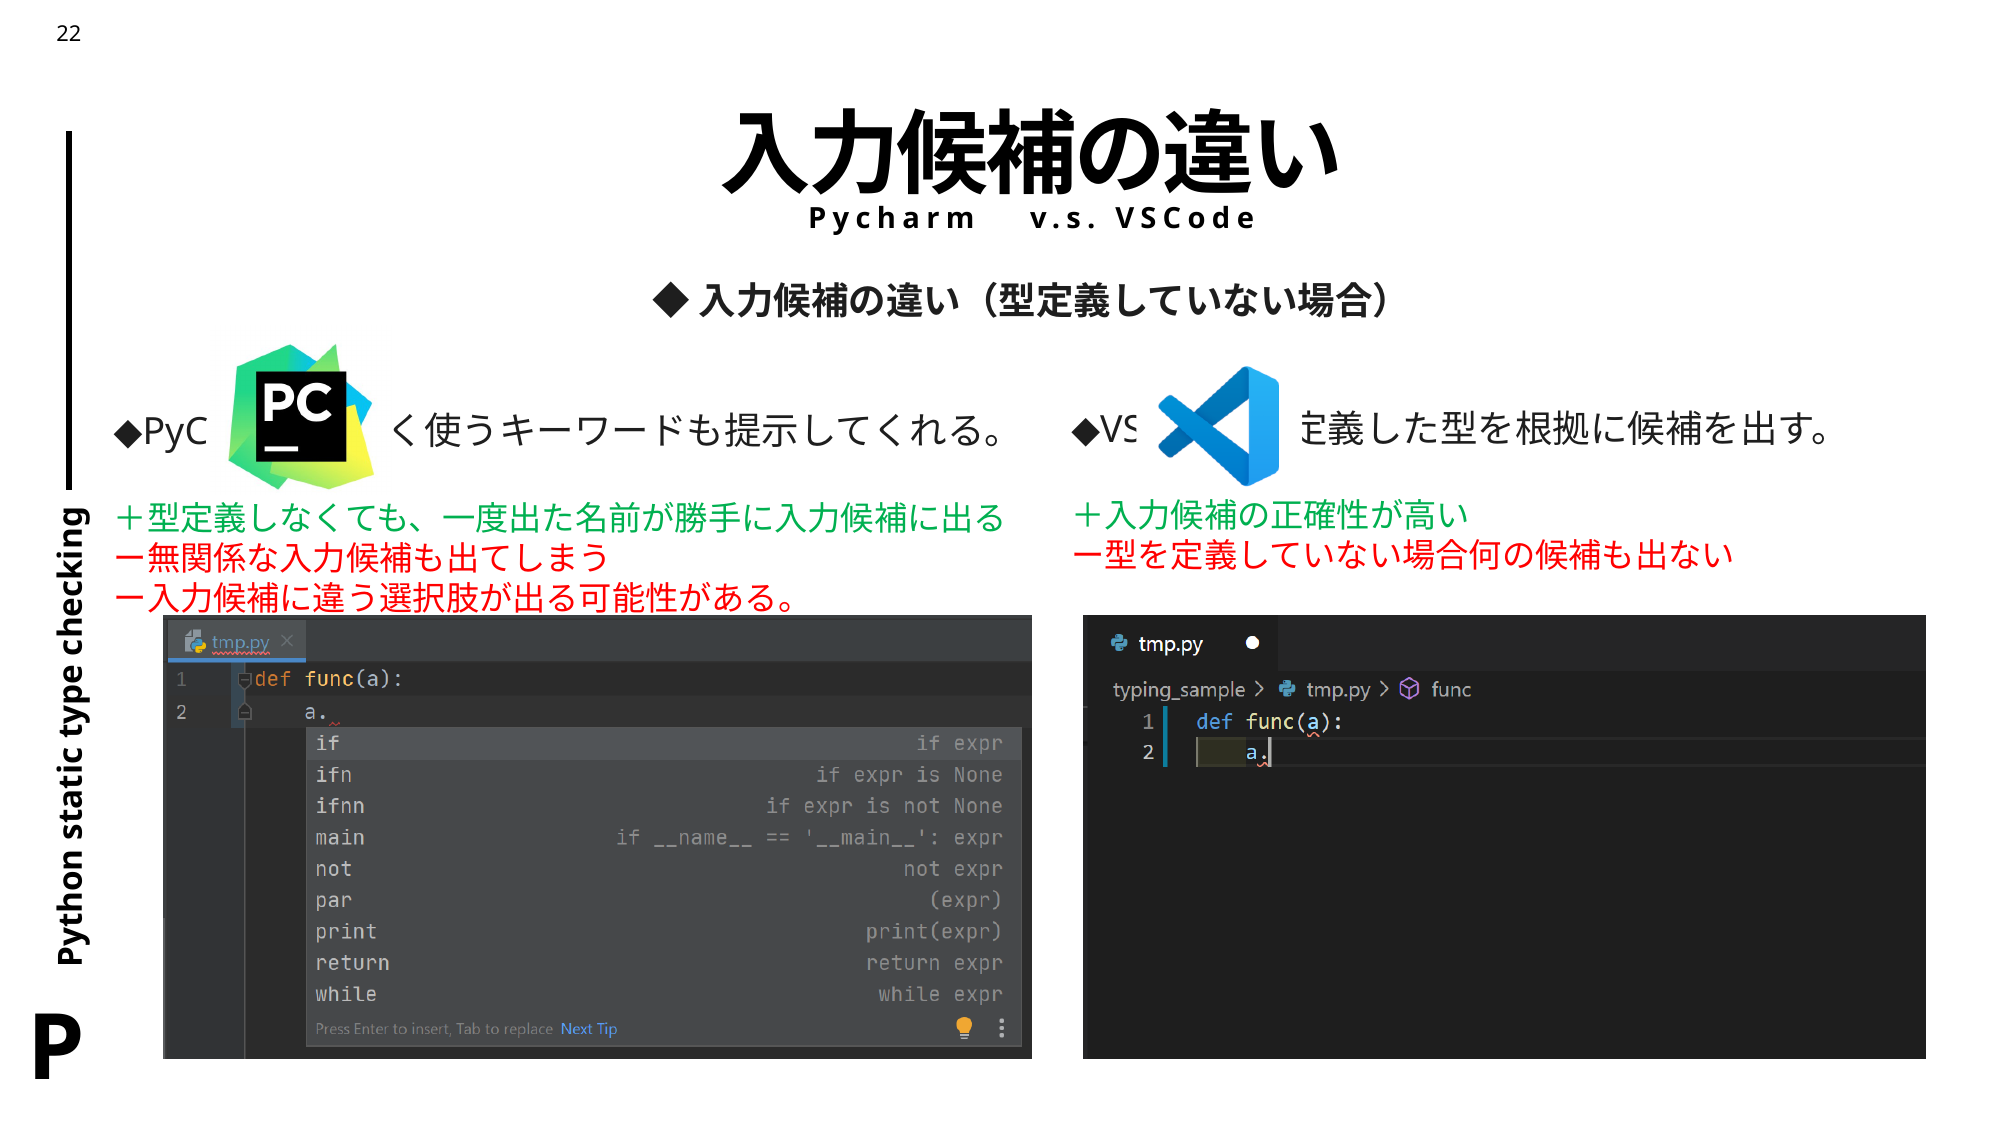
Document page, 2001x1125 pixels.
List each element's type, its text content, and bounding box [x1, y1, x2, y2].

picture [163, 615, 1032, 1059]
list Pycharm v.s. VSCode [137, 192, 1925, 246]
picture [1082, 615, 1926, 1059]
text_box ◆VS Code：定義した型を根拠に候補を出す。 ＋入力候補の正確性が高い ー型を定義していない場合何の候補も出ない [1056, 397, 1901, 582]
picture [209, 325, 392, 495]
picture [1136, 347, 1303, 492]
text_box ◆入力候補の違い（型定義していない場合） [637, 269, 1426, 330]
title 入力候補の違い [137, 0, 1925, 192]
text_box ◆PyCharm：よく使うキーワードも提示してくれる。 ＋型定義しなくても、一度出た名前が勝手に入力候補に出る ー無関係な入力候補も出てしまう ー入力候補に違う選択肢が出る可能性がある。 [98, 399, 1075, 625]
